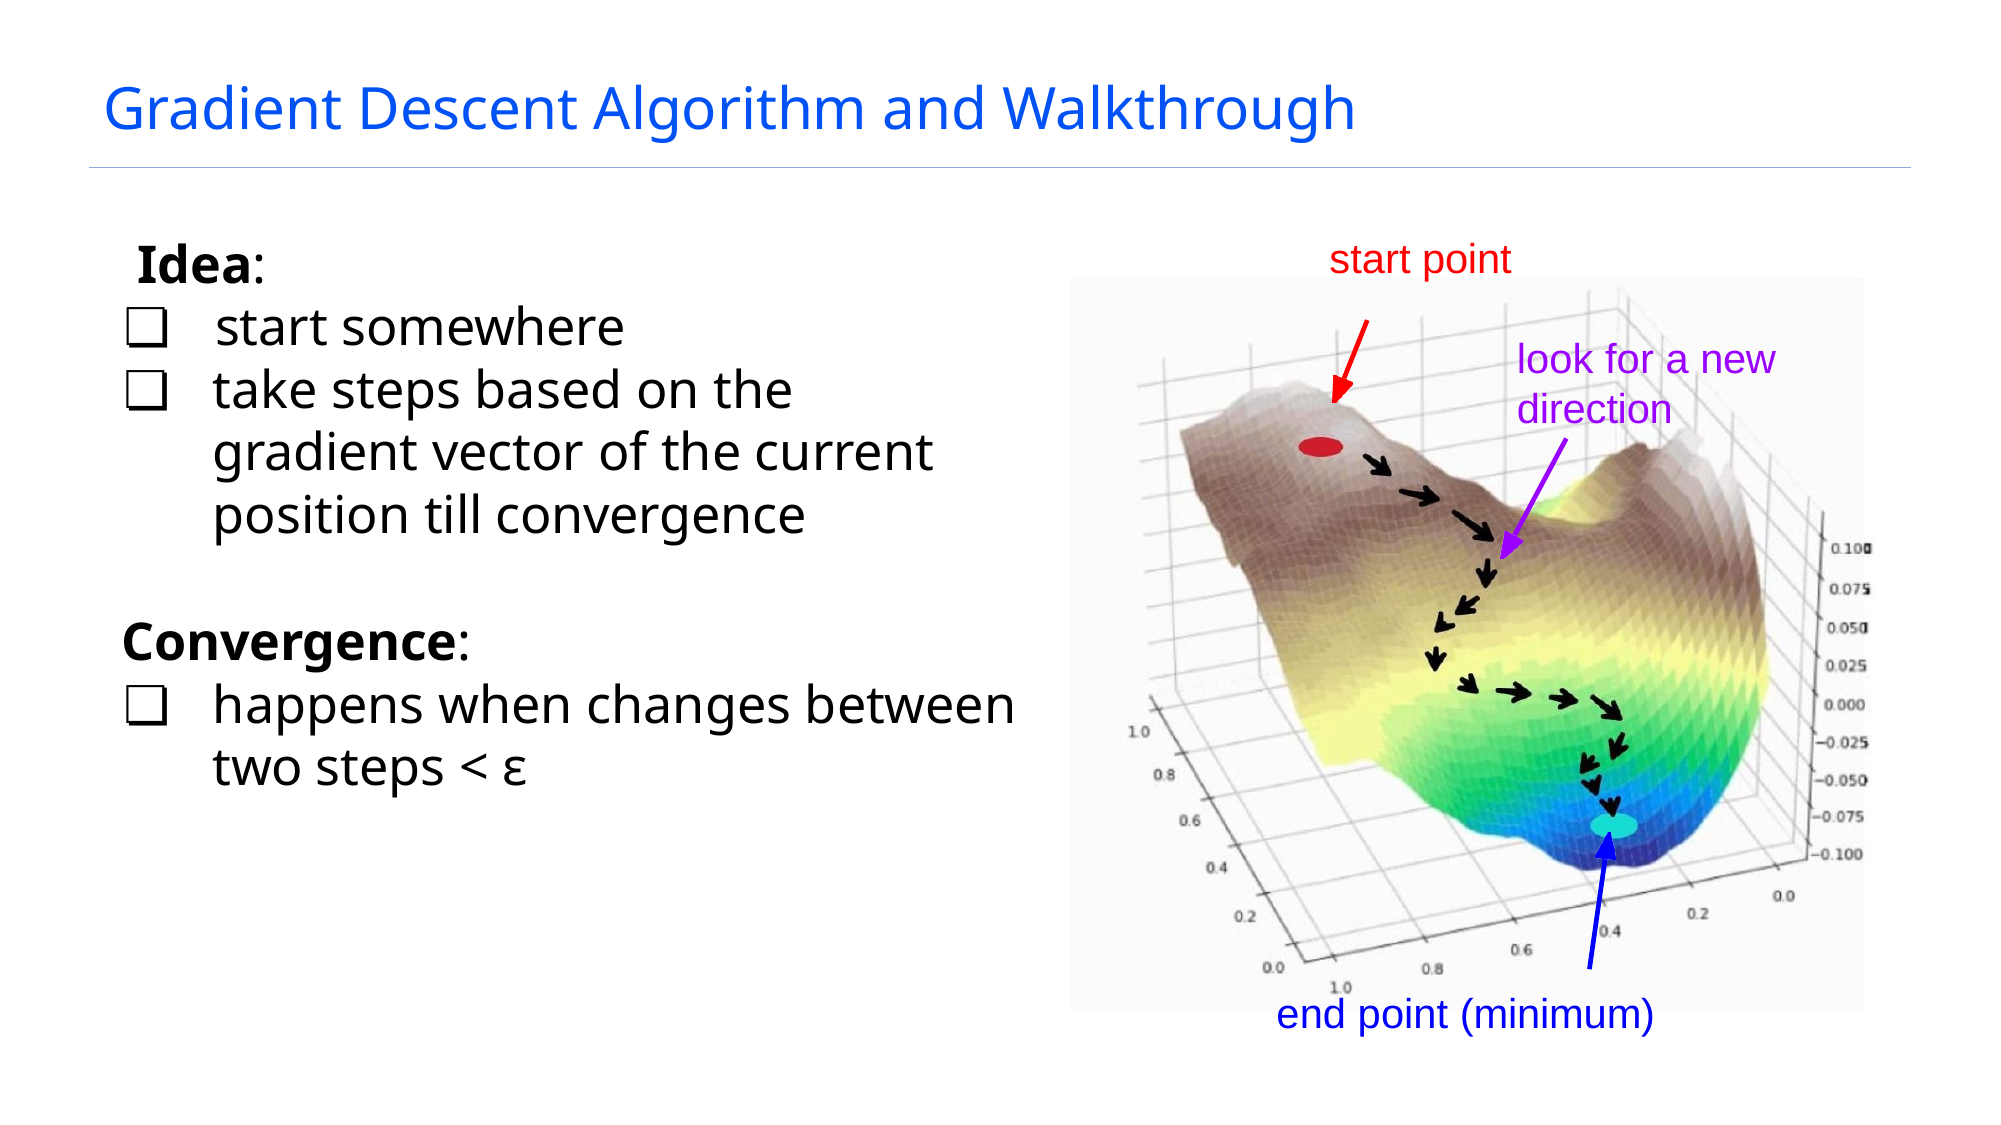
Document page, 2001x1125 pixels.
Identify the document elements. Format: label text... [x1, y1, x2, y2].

text_box end point (minimum) [1274, 1011, 1659, 1038]
title Gradient Descent Algorithm and Walkthrough [88, 45, 1882, 151]
text_box start point [1327, 229, 1515, 278]
picture [1070, 278, 1875, 1011]
text_box Idea: ❏ start somewhere ❏ take steps based on the gradient vector of the current position till convergence Convergence: ❏ happens when changes between two steps < ɛ [121, 229, 1072, 797]
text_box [1500, 436, 1616, 972]
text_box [1332, 317, 1370, 403]
